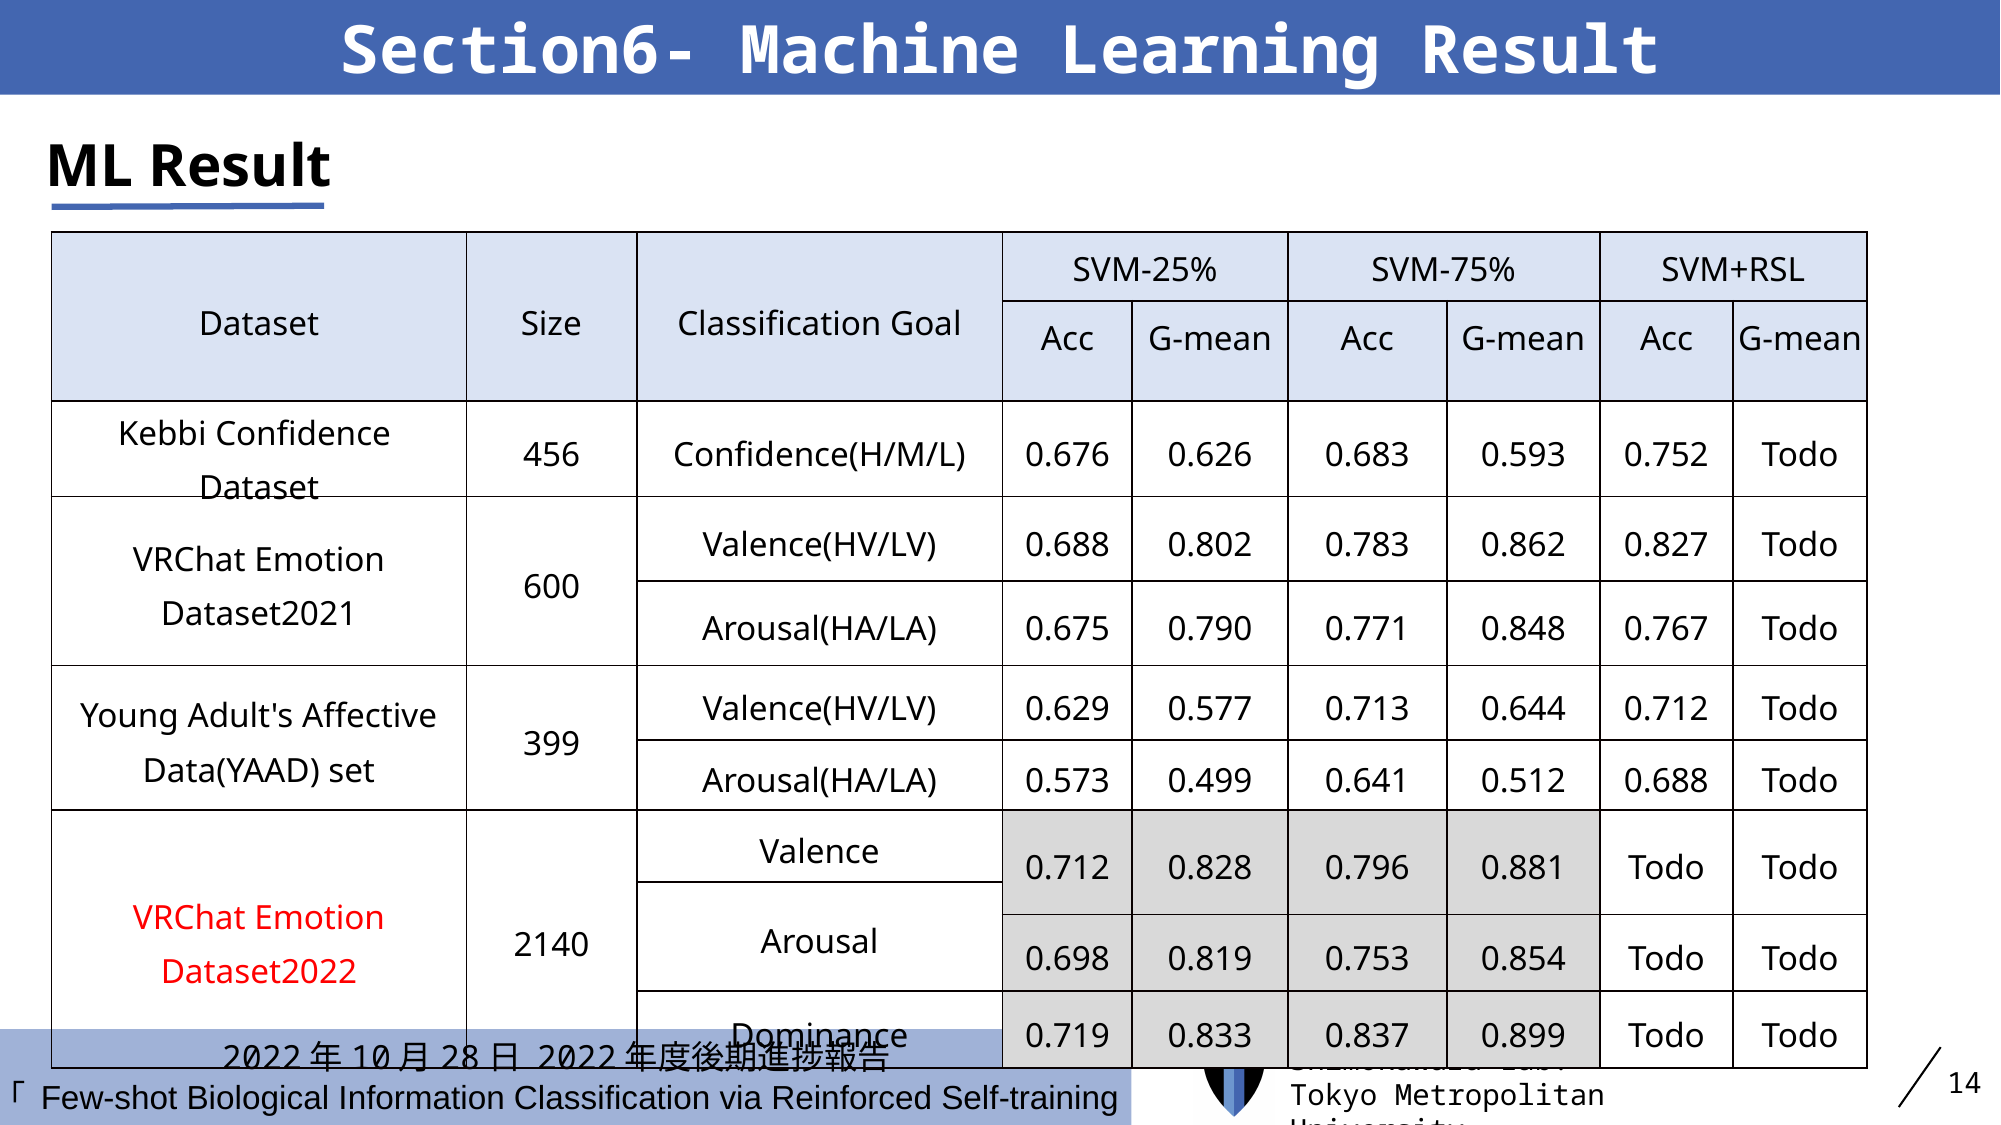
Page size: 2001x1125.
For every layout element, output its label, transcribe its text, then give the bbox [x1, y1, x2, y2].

table_cell 0.683 [1289, 402, 1446, 496]
table_cell Valence [638, 811, 1002, 881]
table_cell 0.629 [1003, 666, 1131, 739]
table_cell 0.767 [1601, 582, 1732, 665]
table_cell Todo [1734, 497, 1866, 580]
table_header Dataset [52, 233, 466, 400]
table_cell 0.712 [1601, 666, 1732, 739]
table_cell 0.593 [1448, 402, 1599, 496]
table_cell 2140 [467, 811, 636, 1067]
table_cell 0.688 [1003, 497, 1131, 580]
table_cell 0.644 [1448, 666, 1599, 739]
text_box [31, 121, 618, 207]
table_cell Todo [1734, 402, 1866, 496]
table_cell Acc [1601, 302, 1732, 400]
table_header Classification Goal [638, 233, 1002, 400]
table_cell Arousal(HA/LA) [638, 741, 1002, 809]
table_cell Todo [1601, 992, 1732, 1067]
table_cell 600 [467, 497, 636, 665]
table_cell Acc [1003, 302, 1131, 400]
table_cell Dominance [638, 992, 1002, 1067]
table_cell 0.881 [1448, 811, 1599, 914]
slide_number [1821, 1034, 1911, 1095]
table_cell 0.837 [1289, 992, 1446, 1067]
table_cell 0.573 [1003, 741, 1131, 809]
table_cell 0.802 [1133, 497, 1287, 580]
table_cell Kebbi Confidence Dataset [52, 402, 466, 496]
table_cell 0.577 [1133, 666, 1287, 739]
table_cell 0.833 [1133, 992, 1287, 1067]
table_cell 0.512 [1448, 741, 1599, 809]
table_cell 0.827 [1601, 497, 1732, 580]
table_cell Todo [1734, 992, 1866, 1067]
table_cell 0.828 [1133, 811, 1287, 914]
table_cell VRChat Emotion Dataset2021 [52, 497, 466, 665]
table_cell 0.675 [1003, 582, 1131, 665]
table_cell 0.862 [1448, 497, 1599, 580]
table_cell 0.854 [1448, 915, 1599, 990]
table_cell 0.641 [1289, 741, 1446, 809]
table_cell 0.796 [1289, 811, 1446, 914]
table_cell 0.752 [1601, 402, 1732, 496]
table_cell 0.713 [1289, 666, 1446, 739]
table_cell 0.676 [1003, 402, 1131, 496]
table_header Size [467, 233, 636, 400]
table_cell Todo [1601, 811, 1732, 914]
table_cell G-mean [1734, 302, 1866, 400]
table_cell Todo [1734, 741, 1866, 809]
table_header SVM+RSL [1601, 233, 1866, 300]
table_header SVM-75% [1289, 233, 1599, 300]
table_cell Arousal(HA/LA) [638, 582, 1002, 665]
table_cell VRChat Emotion Dataset2022 [52, 811, 466, 1067]
table_cell 0.719 [1003, 992, 1131, 1067]
table_cell Todo [1734, 915, 1866, 990]
table_cell Todo [1734, 811, 1866, 914]
table_cell 0.712 [1003, 811, 1131, 914]
table_cell G-mean [1133, 302, 1287, 400]
table_cell Todo [1601, 915, 1732, 990]
table_cell Valence(HV/LV) [638, 497, 1002, 580]
table_cell 0.626 [1133, 402, 1287, 496]
table_cell Confidence(H/M/L) [638, 402, 1002, 496]
table_cell 0.753 [1289, 915, 1446, 990]
table_cell Todo [1734, 582, 1866, 665]
table_cell 0.688 [1601, 741, 1732, 809]
table_cell Todo [1734, 666, 1866, 739]
table_cell 0.899 [1448, 992, 1599, 1067]
table_cell G-mean [1448, 302, 1599, 400]
table_cell 456 [467, 402, 636, 496]
table_cell Arousal [638, 883, 1002, 990]
table_cell 0.819 [1133, 915, 1287, 990]
table_cell 0.771 [1289, 582, 1446, 665]
table_header SVM-25% [1003, 233, 1287, 300]
table_cell Young Adult's Affective Data(YAAD) set [52, 666, 466, 809]
table_cell 0.783 [1289, 497, 1446, 580]
picture [1193, 1069, 1275, 1125]
table_cell 0.790 [1133, 582, 1287, 665]
table_cell 0.499 [1133, 741, 1287, 809]
table_cell 0.698 [1003, 915, 1131, 990]
table_cell Acc [1289, 302, 1446, 400]
table_cell 399 [467, 666, 636, 809]
table_cell 0.848 [1448, 582, 1599, 665]
text_box Section6- Machine Learning Result [0, 0, 2000, 95]
table_cell Valence(HV/LV) [638, 666, 1002, 739]
